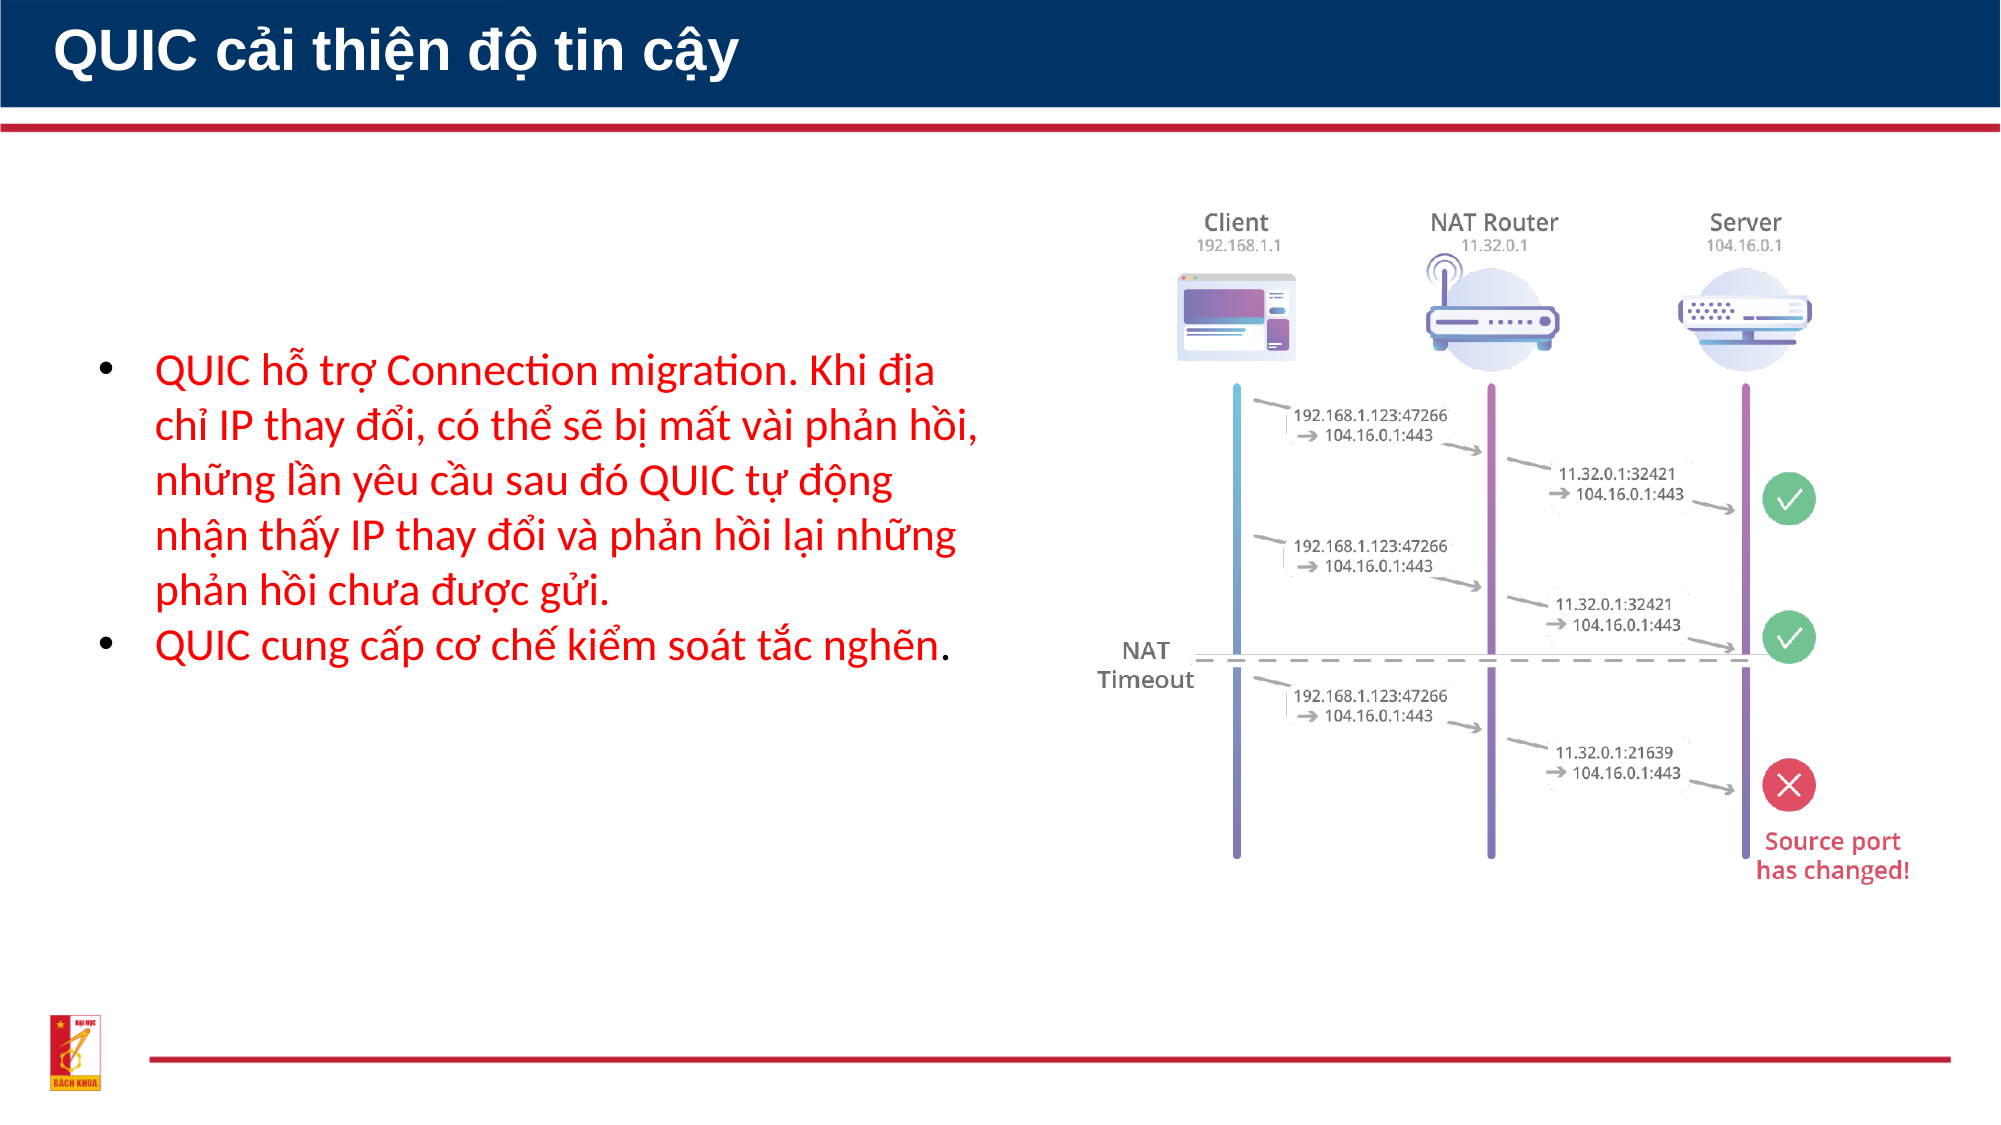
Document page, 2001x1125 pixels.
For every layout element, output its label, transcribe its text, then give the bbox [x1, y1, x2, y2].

text_box QUIC cải thiện độ tin cậy [38, 12, 1462, 87]
text_box QUIC hỗ trợ Connection migration. Khi địa chỉ IP thay đổi, có thể sẽ bị mất vài phản hồi, những lần yêu cầu sau đó QUIC tự động nhận thấy IP thay đổi và phản hồi lại những phản hồi chưa được gửi. QUIC cung cấp cơ chế kiểm soát tắc nghẽn. [68, 324, 1000, 750]
picture [0, 0, 2001, 1125]
